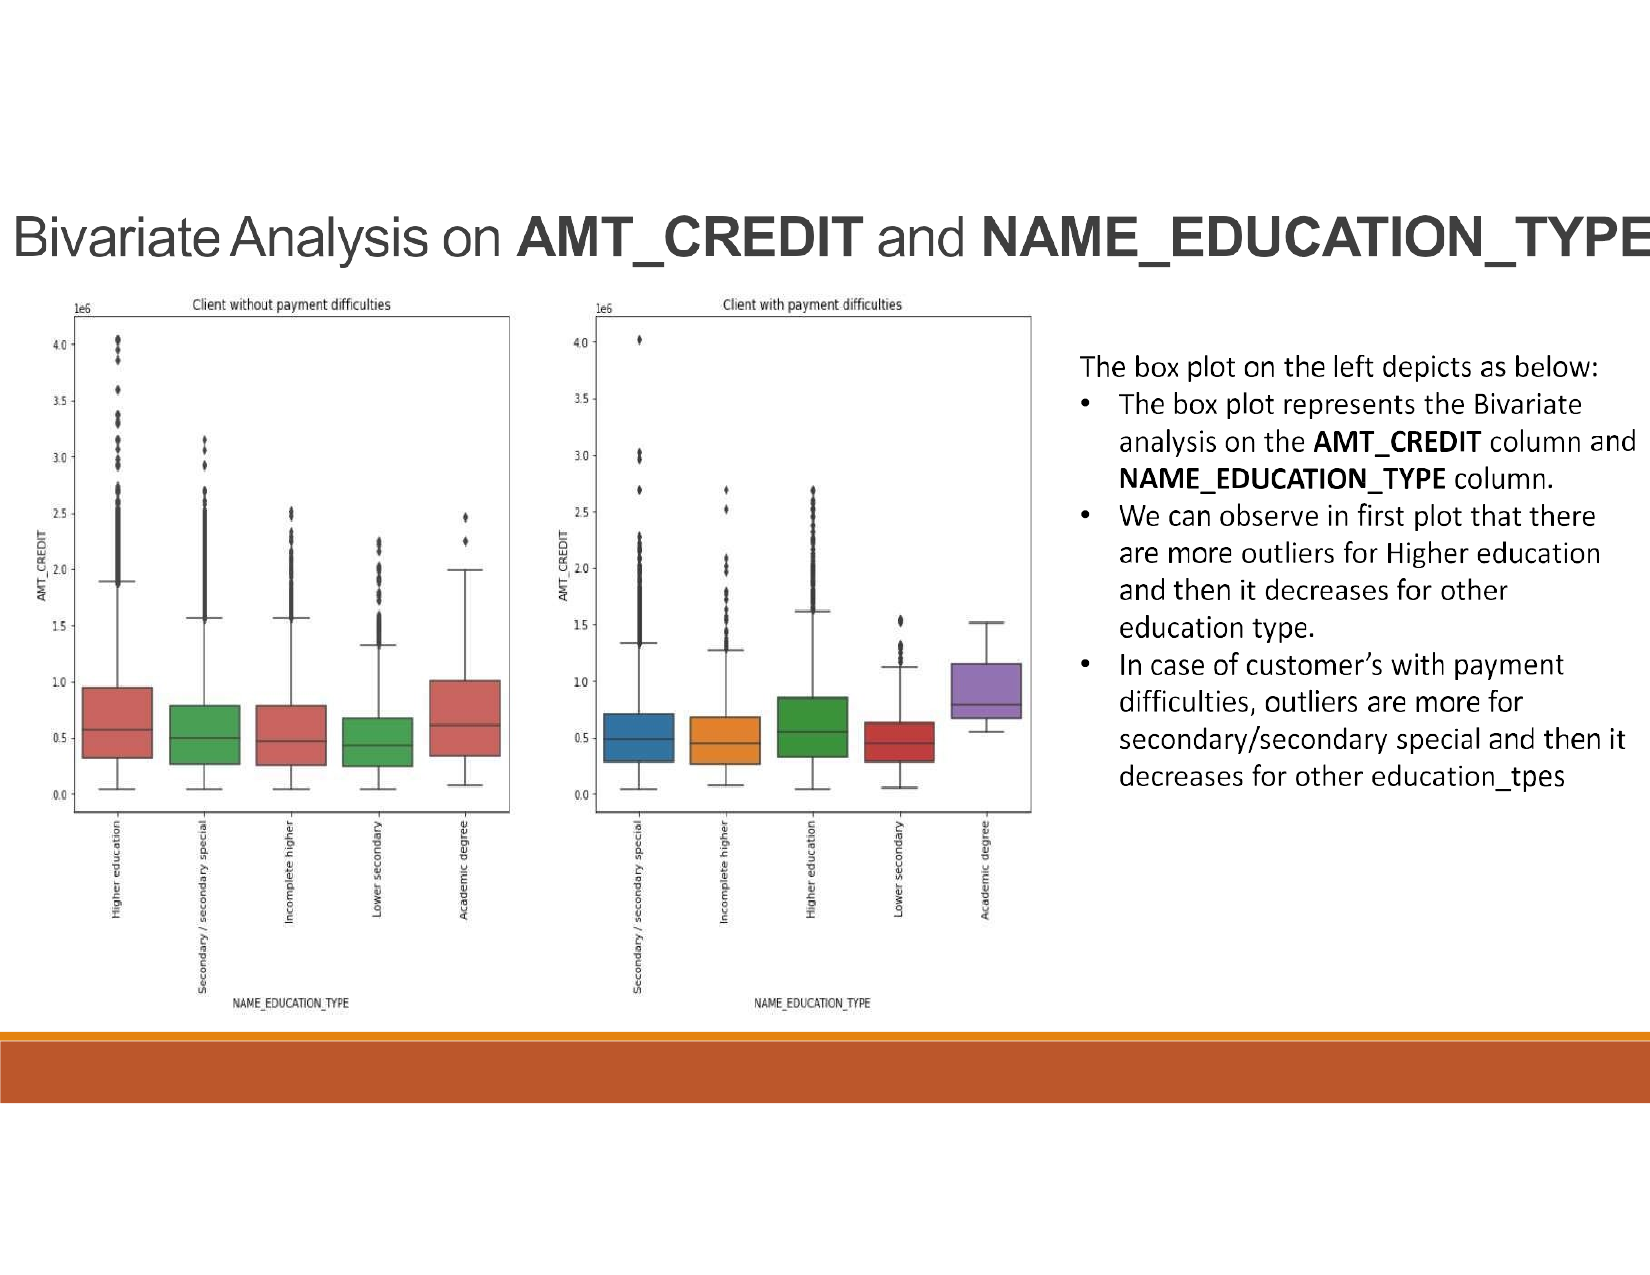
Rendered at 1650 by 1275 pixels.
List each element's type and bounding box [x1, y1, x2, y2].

text_box [1168, 510, 1211, 526]
text_box [1119, 726, 1480, 755]
text_box [1168, 547, 1232, 563]
text_box [1488, 689, 1524, 712]
text_box [1136, 355, 1179, 377]
text_box [443, 226, 500, 258]
text_box [1543, 726, 1600, 749]
text_box [1107, 215, 1650, 268]
text_box [1284, 354, 1325, 377]
text_box [1515, 354, 1597, 377]
text_box [1081, 510, 1090, 519]
text_box [36, 294, 1032, 1015]
text_box [1174, 392, 1217, 414]
text_box [1120, 764, 1565, 792]
text_box [1489, 726, 1534, 749]
text_box [1244, 361, 1274, 377]
text_box [1227, 392, 1274, 420]
text_box [16, 216, 220, 258]
text_box [1334, 355, 1471, 382]
text_box [515, 215, 864, 268]
text_box [1120, 578, 1165, 601]
text_box [1173, 578, 1230, 601]
text_box [1079, 354, 1126, 377]
text_box [1388, 541, 1599, 568]
text_box [1118, 392, 1165, 414]
text_box [229, 216, 428, 268]
text_box [1455, 655, 1564, 680]
text_box [1121, 652, 1444, 675]
text_box [1120, 689, 1255, 716]
text_box [984, 216, 1100, 257]
text_box [1220, 503, 1404, 526]
text_box [1119, 505, 1159, 526]
text_box [1241, 578, 1508, 600]
text_box [1081, 659, 1090, 667]
text_box [1367, 696, 1406, 712]
text_box [878, 216, 964, 258]
text_box [1590, 429, 1636, 452]
text_box [1081, 398, 1090, 407]
text_box [1284, 392, 1464, 419]
text_box [1480, 361, 1506, 377]
text_box [1475, 393, 1581, 414]
text_box [1265, 689, 1358, 712]
text_box [1415, 504, 1595, 531]
text_box [1242, 541, 1378, 563]
text_box [1610, 728, 1626, 749]
text_box [1416, 696, 1480, 712]
text_box [1119, 547, 1159, 563]
text_box [1120, 466, 1553, 494]
text_box [1120, 429, 1580, 457]
text_box [1120, 615, 1314, 643]
text_box [1188, 354, 1236, 383]
